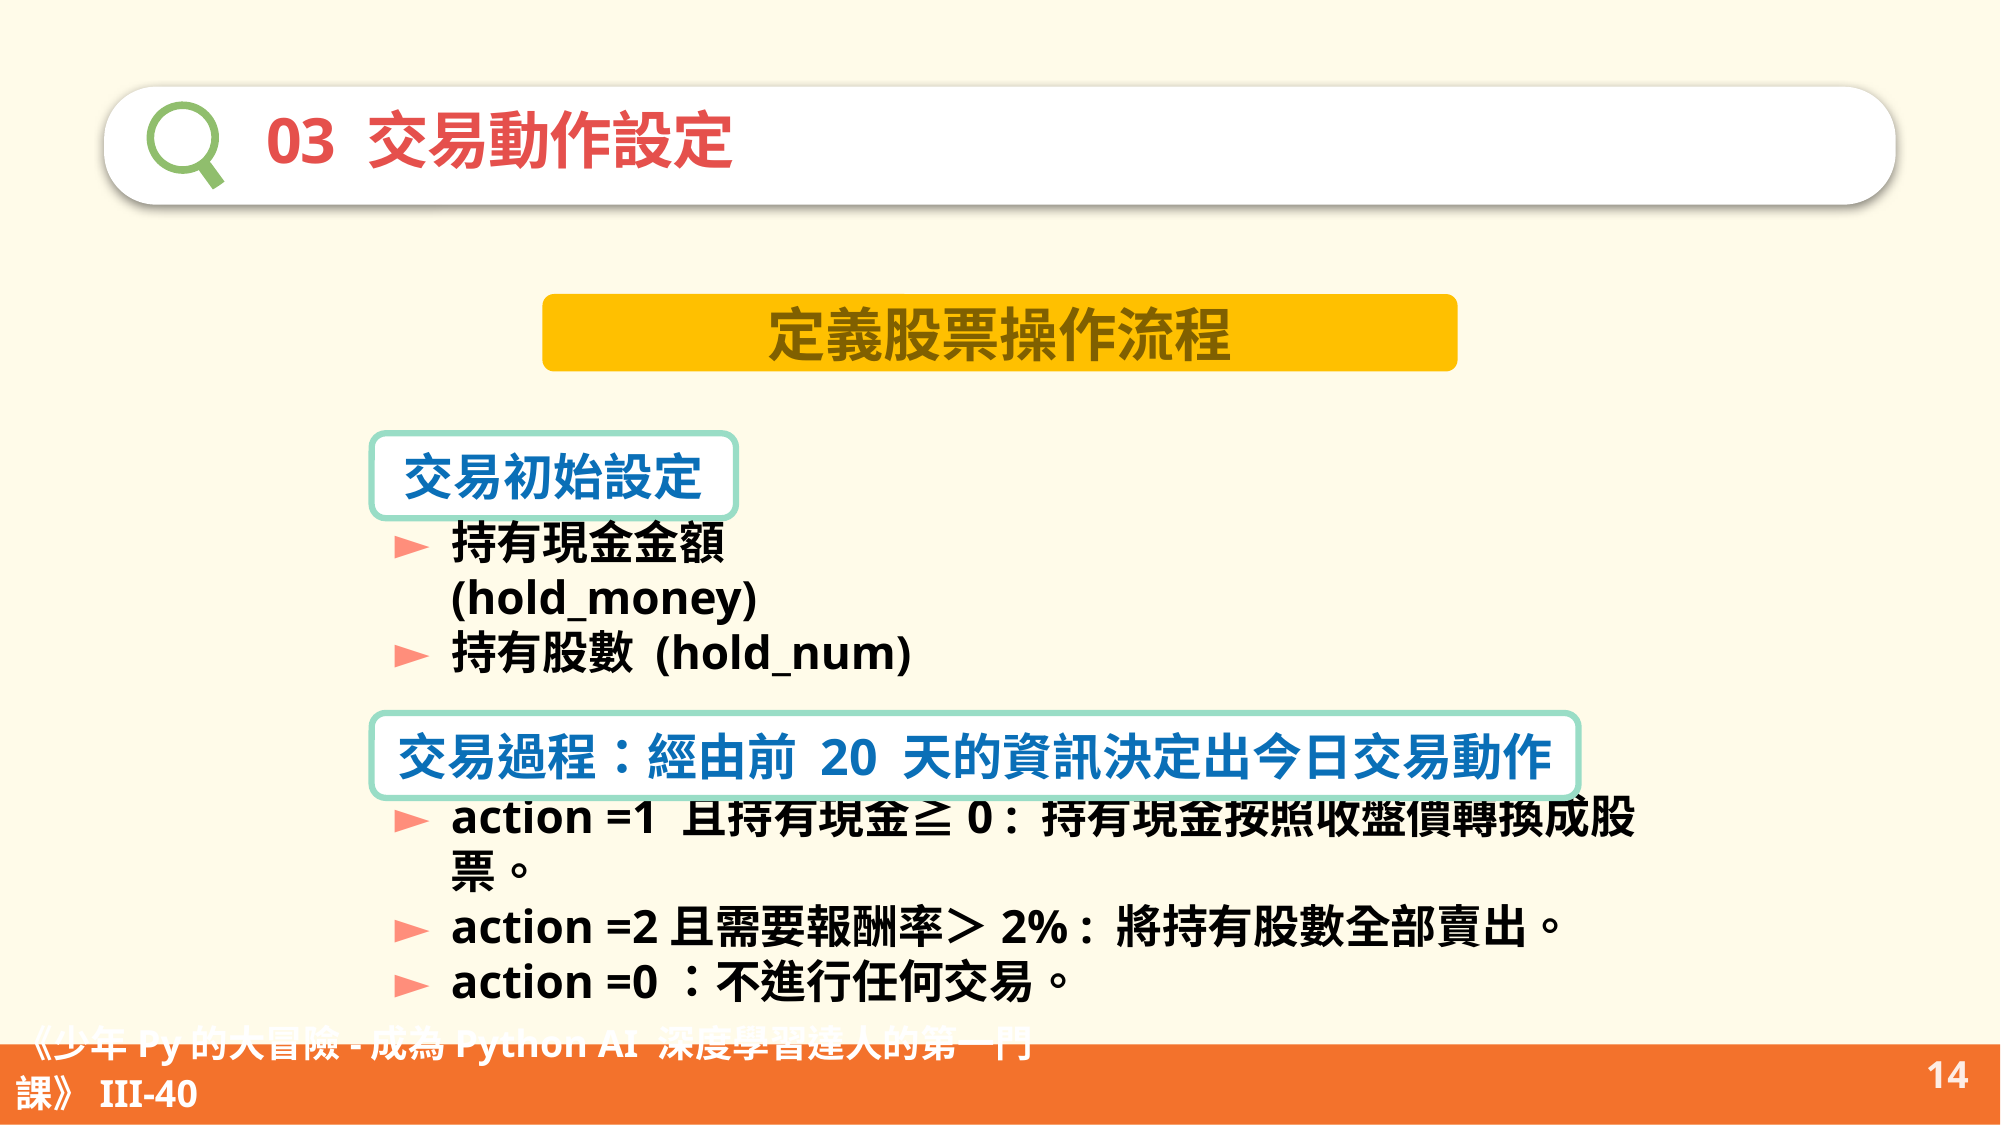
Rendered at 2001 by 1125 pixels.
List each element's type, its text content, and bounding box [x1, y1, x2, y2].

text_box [307, 712, 1693, 994]
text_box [307, 432, 1056, 664]
text_box 定義股票操作流程 [542, 293, 1458, 372]
slide_number 14 [1915, 1047, 1979, 1111]
list 03 交易動作設定 [257, 106, 1838, 185]
